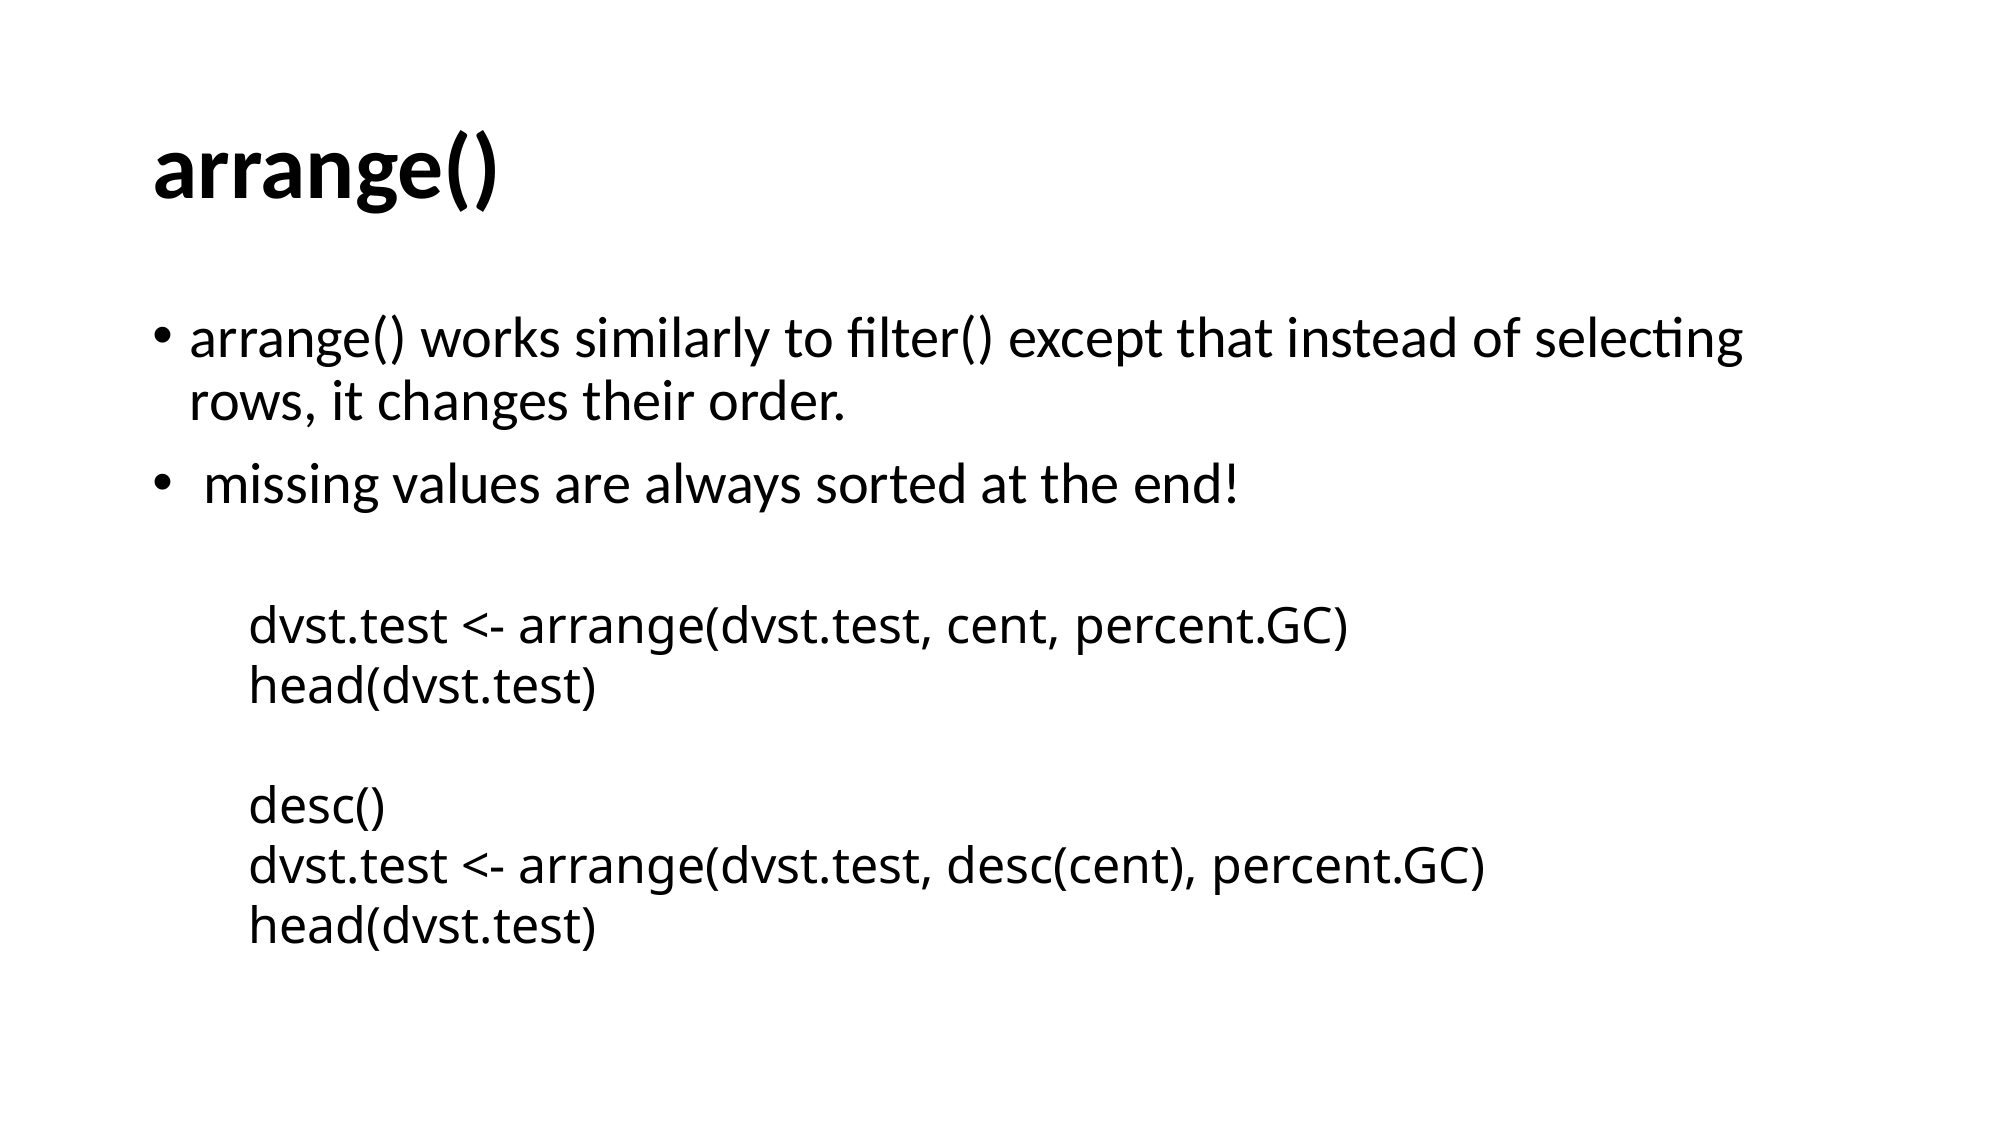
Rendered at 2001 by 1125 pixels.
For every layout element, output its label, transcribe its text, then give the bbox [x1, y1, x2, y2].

list arrange() works similarly to filter() except that instead of selecting rows, it changes their order. missing values are always sorted at the end! [137, 299, 1863, 586]
text_box dvst.test <- arrange(dvst.test, cent, percent.GC) head(dvst.test) desc() dvst.test <- arrange(dvst.test, desc(cent), percent.GC) head(dvst.test) [233, 585, 1800, 961]
title arrange() [137, 59, 1863, 278]
